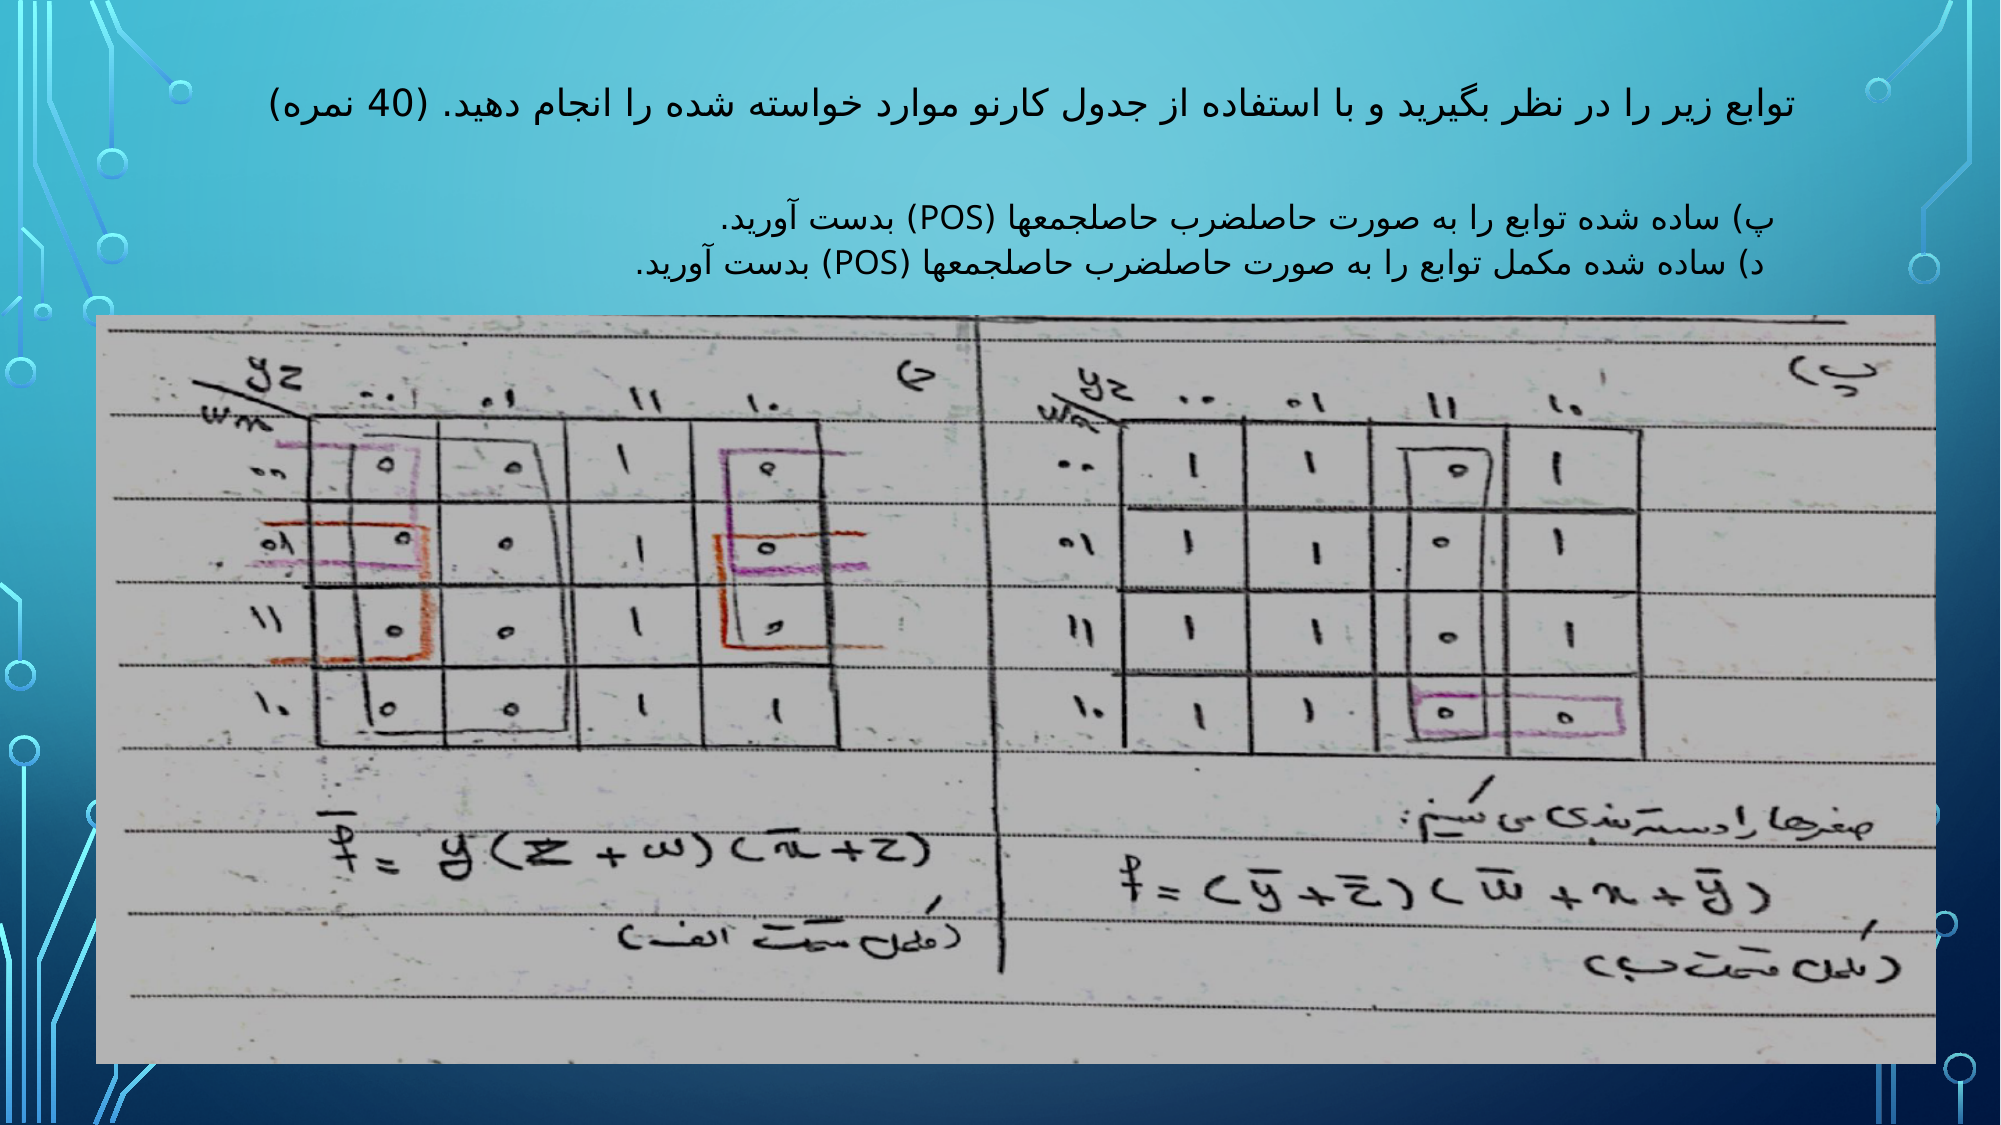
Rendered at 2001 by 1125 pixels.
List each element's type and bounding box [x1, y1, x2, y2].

picture [96, 315, 1937, 1065]
